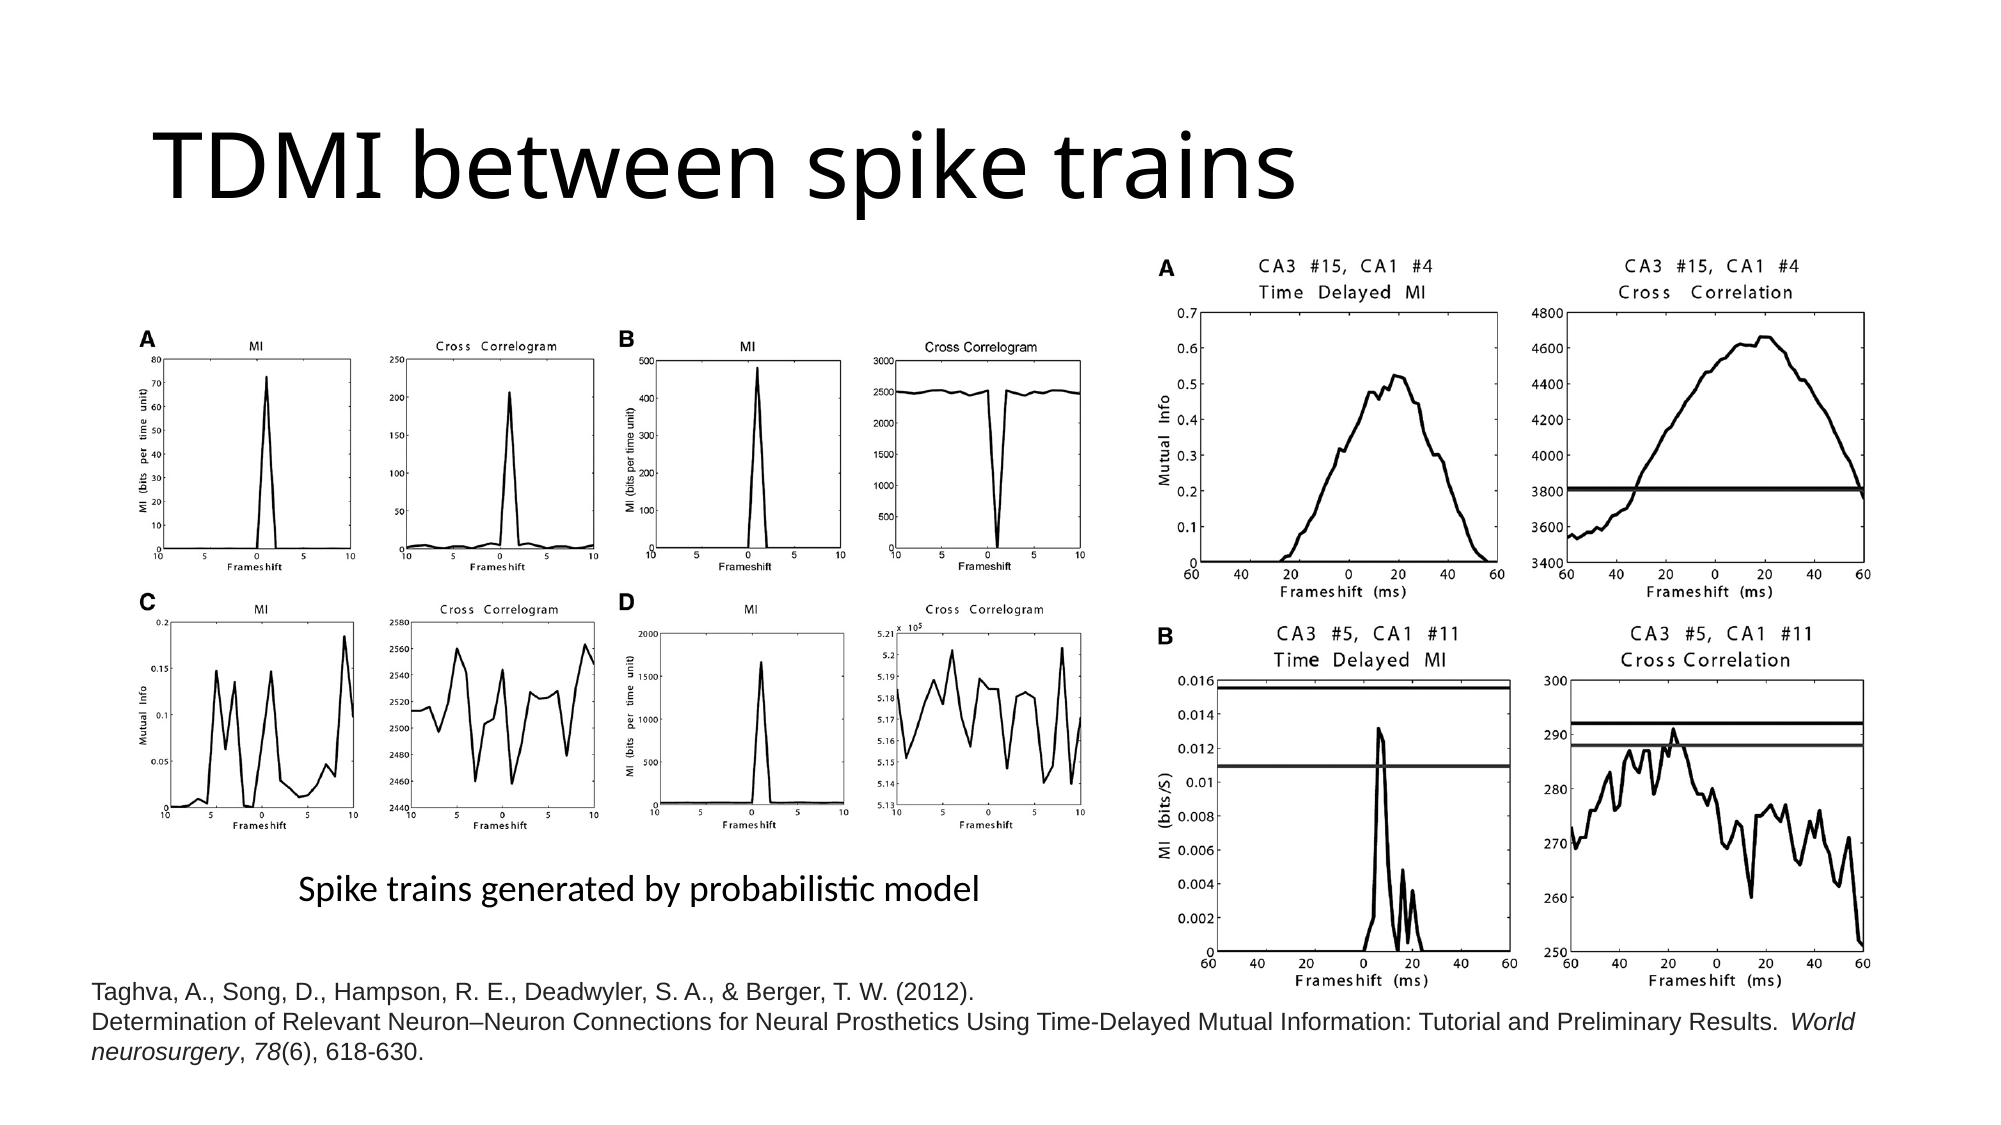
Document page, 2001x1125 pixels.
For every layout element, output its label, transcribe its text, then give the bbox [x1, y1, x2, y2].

text_box Spike trains generated by probabilistic model [283, 856, 996, 916]
picture [137, 328, 1085, 829]
picture [1156, 257, 1871, 989]
text_box Taghva, A., Song, D., Hampson, R. E., Deadwyler, S. A., & Berger, T. W. (2012). Determination of Relevant Neuron–Neuron Connections for Neural Prosthetics Using Time-Delayed Mutual Information: Tutorial and Preliminary Results. World neurosurgery, 78(6), 618-630. [76, 968, 1971, 1073]
title TDMI between spike trains [137, 59, 1863, 278]
